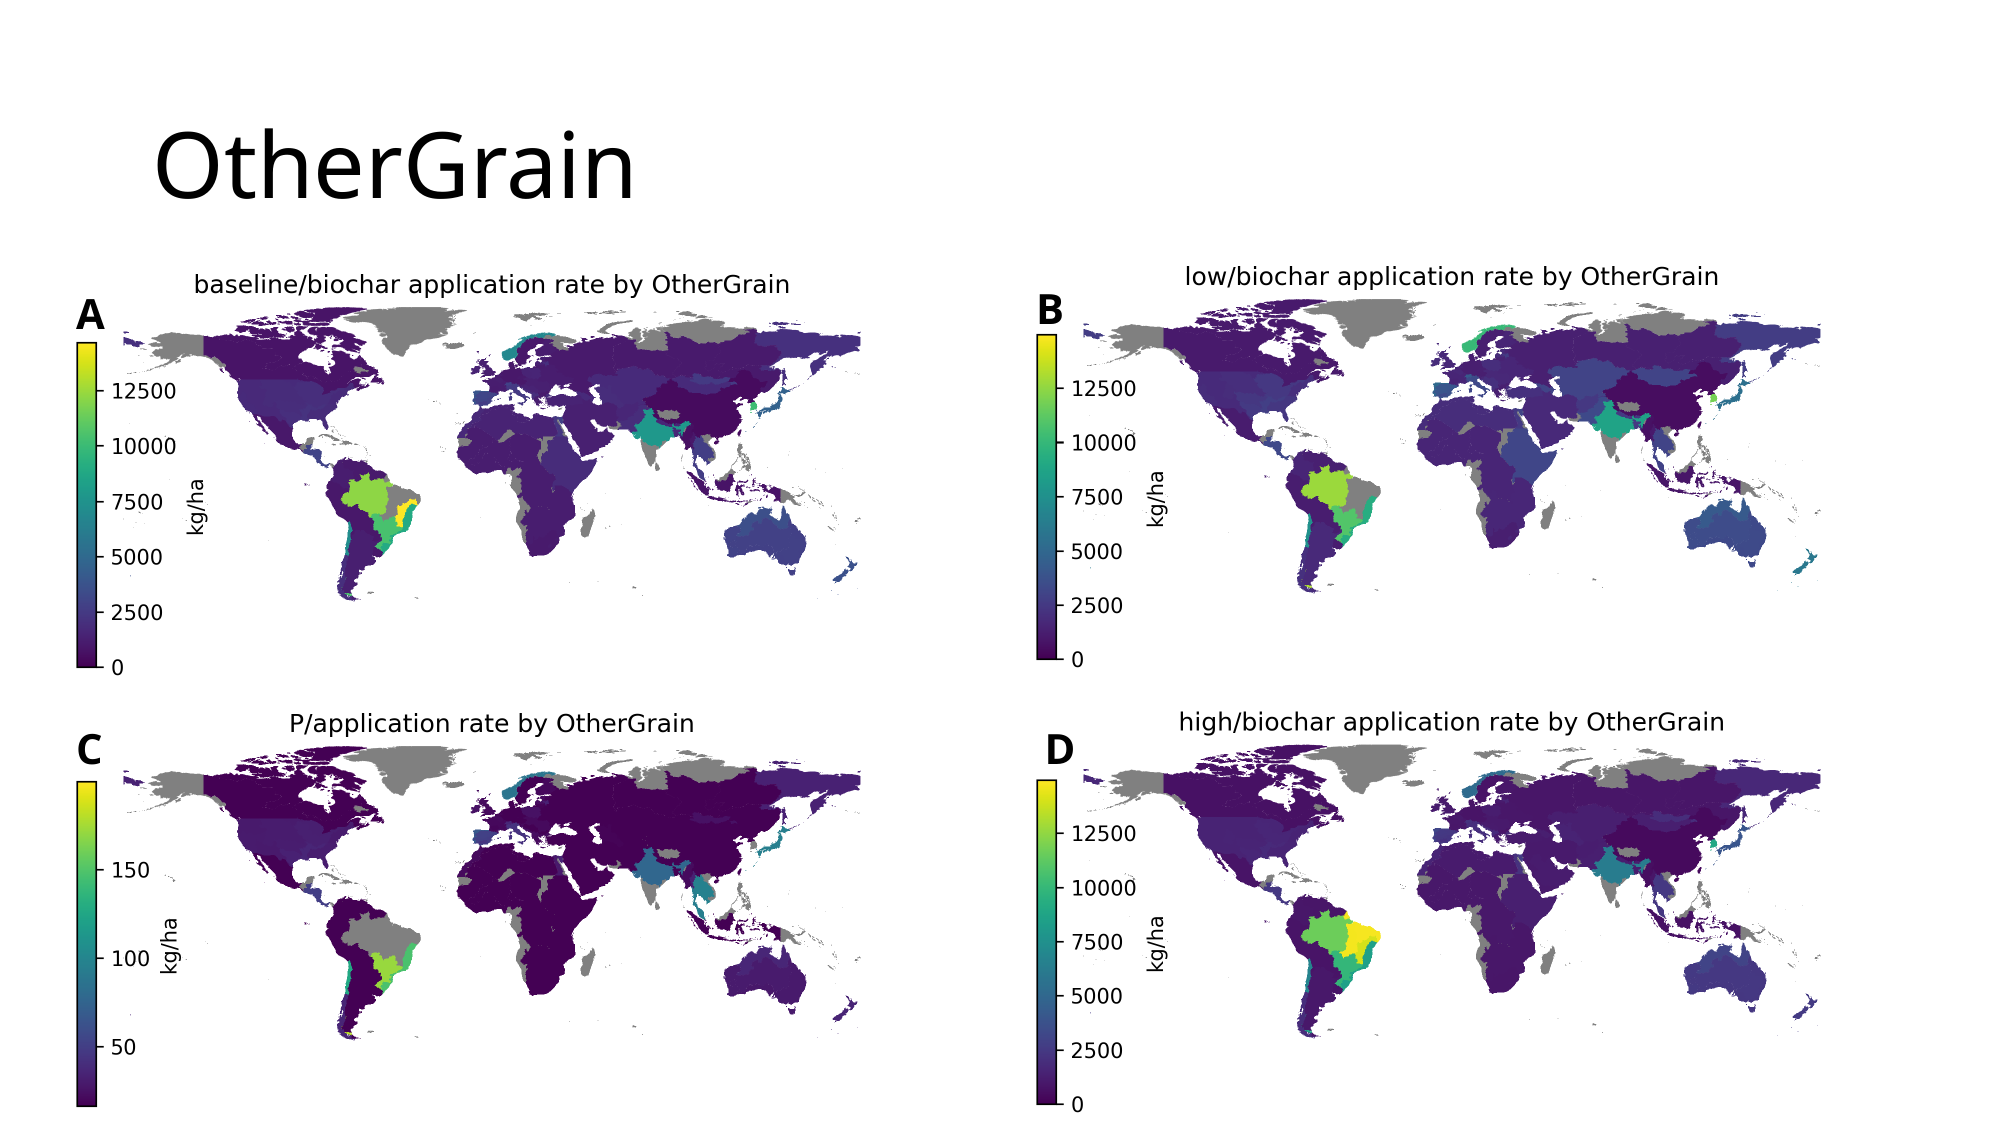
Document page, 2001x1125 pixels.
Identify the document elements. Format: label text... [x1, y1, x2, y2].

title OtherGrain [137, 59, 1863, 267]
picture [0, 261, 1921, 1125]
